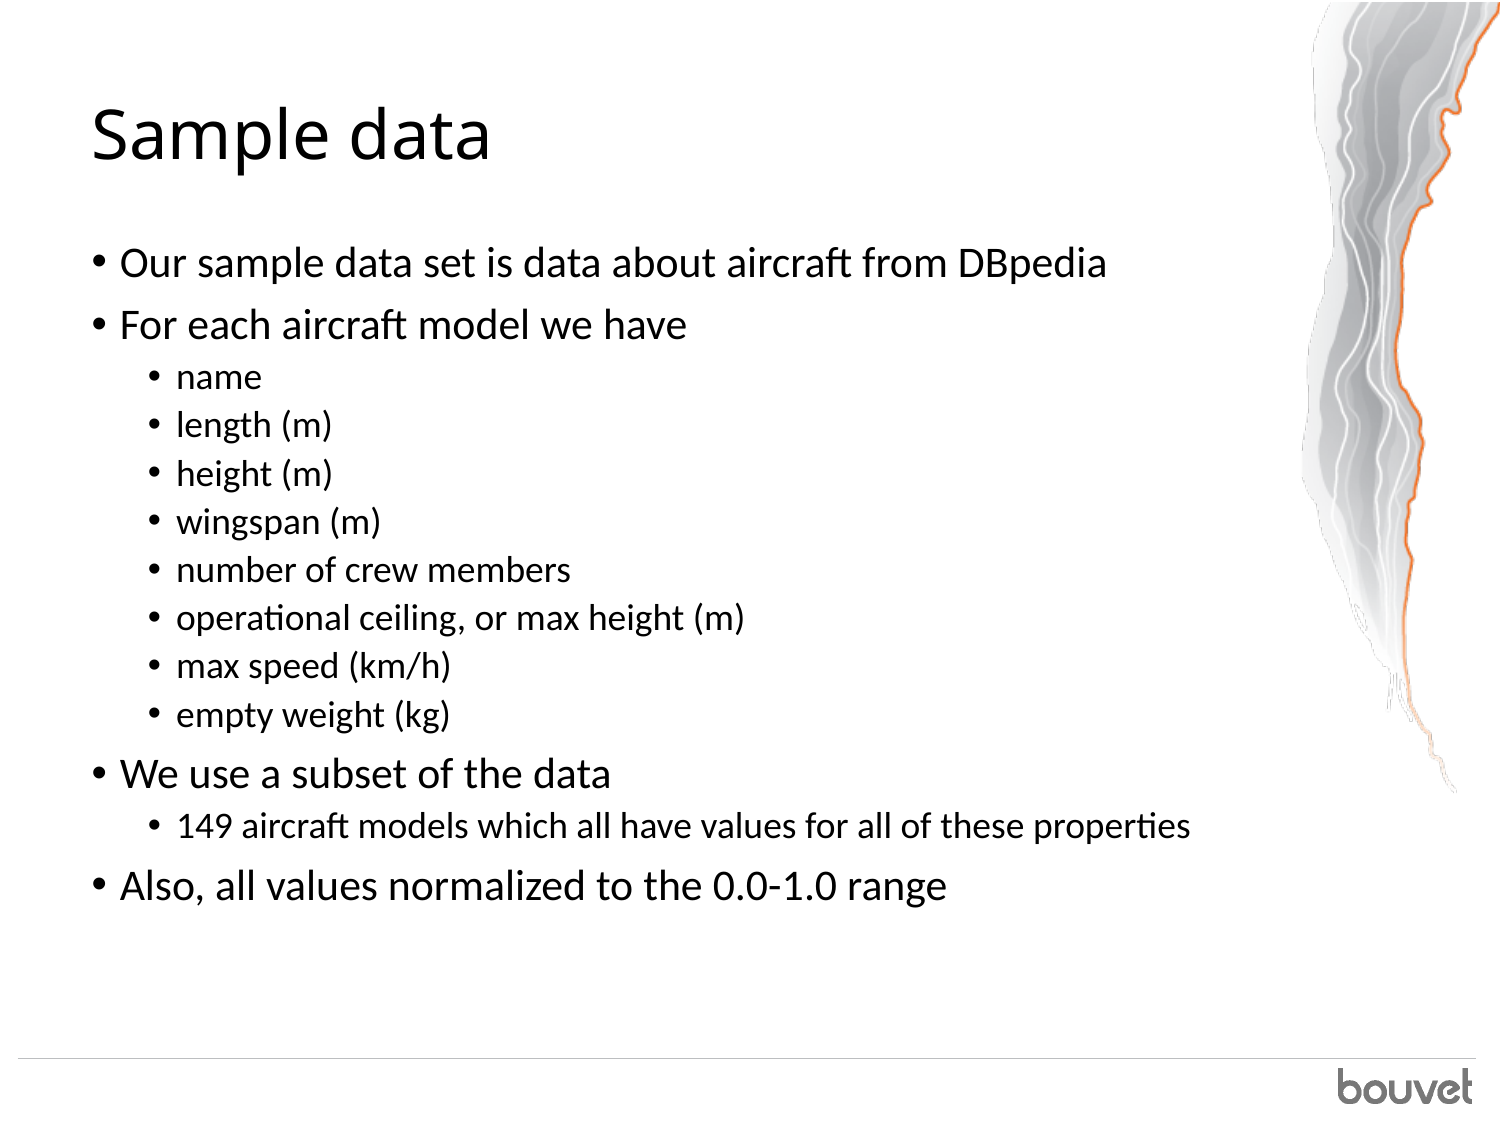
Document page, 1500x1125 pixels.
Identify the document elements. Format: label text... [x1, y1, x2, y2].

picture [1257, 2, 1500, 889]
title Sample data [76, 42, 1306, 220]
list Our sample data set is data about aircraft from DBpedia For each aircraft model we have name length (m) height (m) wingspan (m) number of crew members operational ceiling, or max height (m) max speed (km/h) empty weight (kg) We use a subset of the data 149 aircraft models which all have values for all of these properties Also, all values normalized to the 0.0-1.0 range [76, 231, 1258, 1047]
picture [1338, 1068, 1472, 1104]
